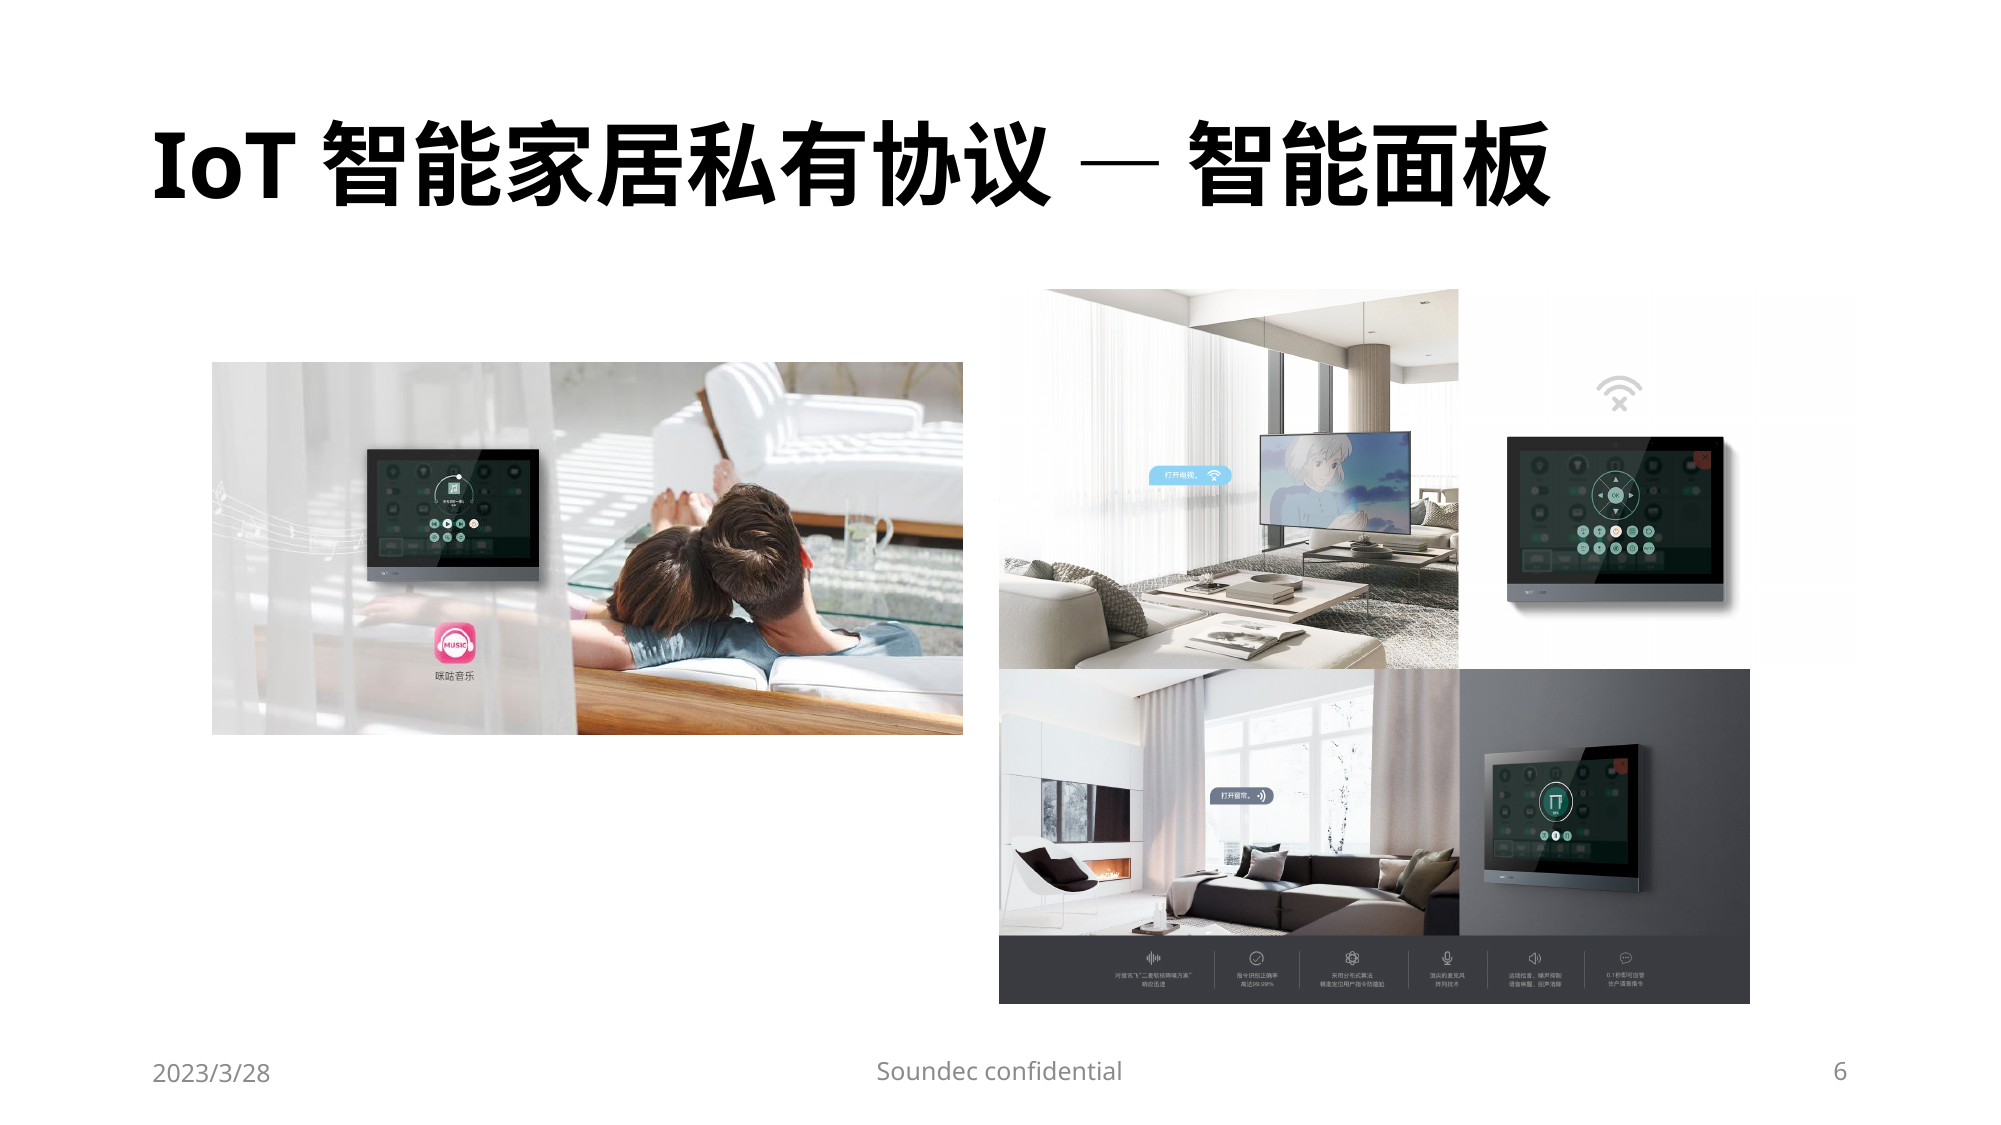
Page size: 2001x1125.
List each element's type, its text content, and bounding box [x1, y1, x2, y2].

title IoT智能家居私有协议 — 智能面板 [137, 59, 1863, 278]
picture [999, 288, 1856, 670]
slide_number 6 [1412, 1042, 1863, 1103]
picture [212, 362, 963, 735]
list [999, 669, 1750, 1004]
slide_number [137, 1042, 588, 1103]
footer Soundec confidential [662, 1042, 1338, 1103]
